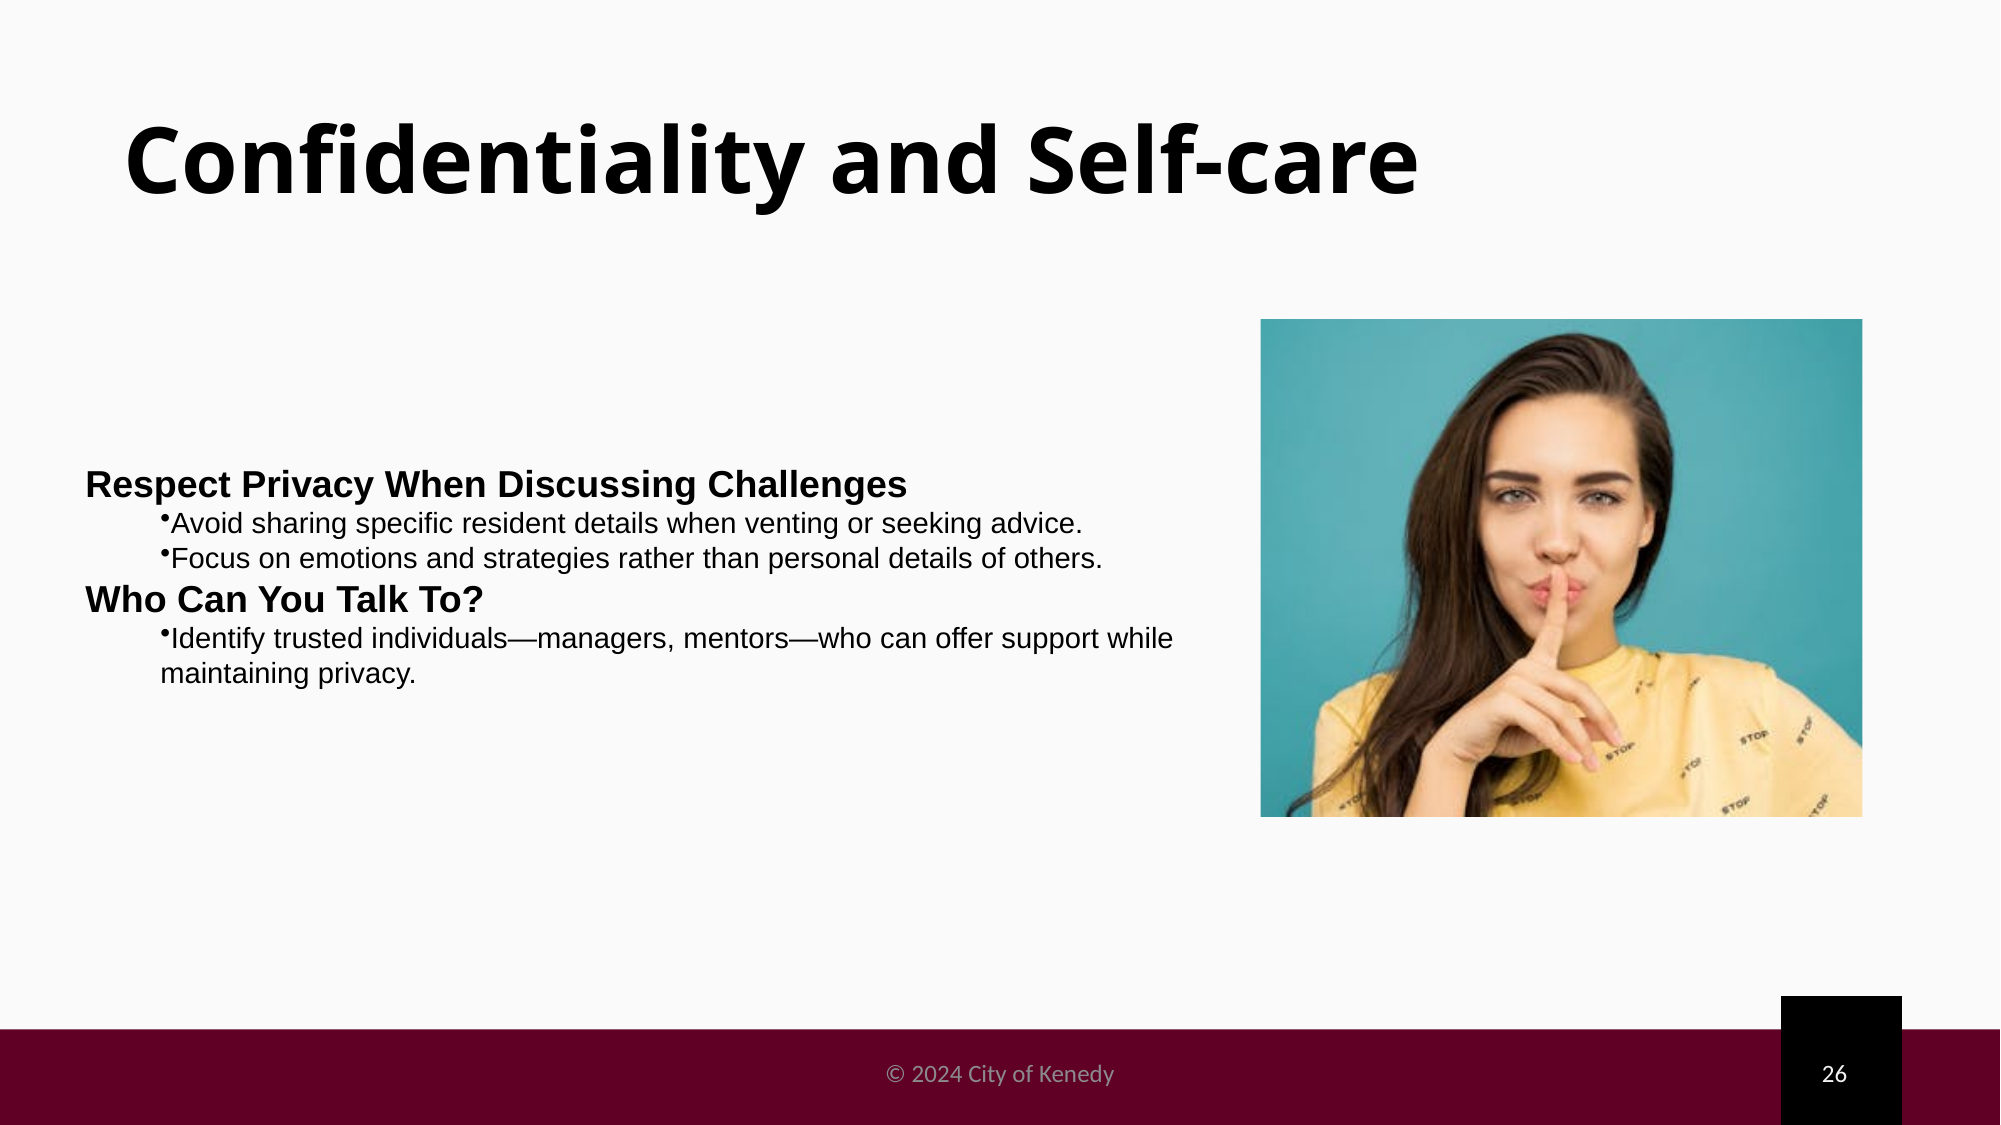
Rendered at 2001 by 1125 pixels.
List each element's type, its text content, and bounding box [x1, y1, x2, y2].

slide_number 26 [1412, 1042, 1863, 1103]
footer © 2024 City of Kenedy [662, 1042, 1338, 1103]
title Confidentiality and Self-care [108, 54, 1834, 273]
text_box [1781, 996, 1902, 1125]
list Respect Privacy When Discussing Challenges Avoid sharing specific resident details when venting or seeking advice. Focus on emotions and strategies rather than personal details of others. Who Can You Talk To? Identify trusted individuals—managers, mentors—who can offer support while maintaining privacy. [70, 270, 1220, 924]
text_box [1902, 1028, 2000, 1125]
text_box [0, 1028, 1781, 1125]
picture [1260, 319, 1863, 817]
